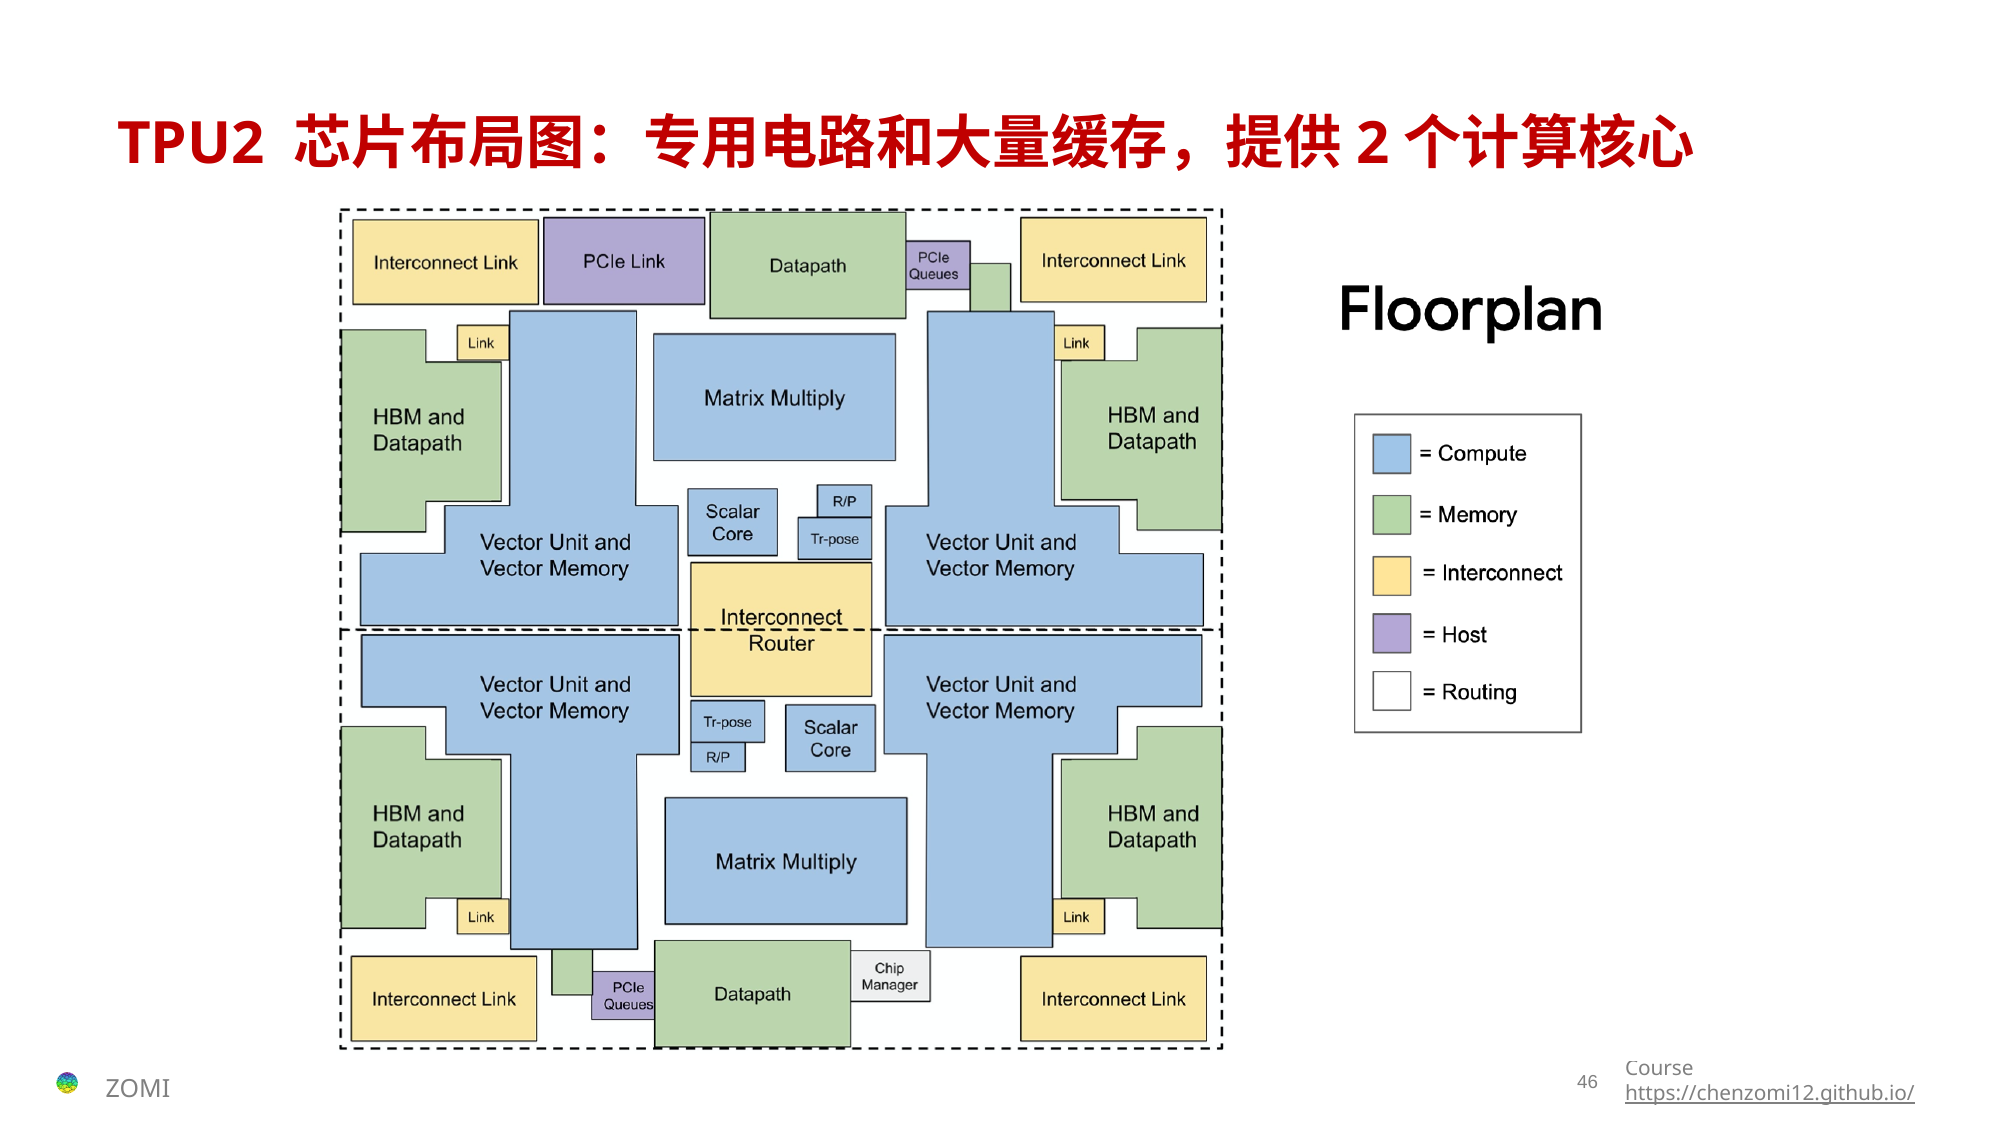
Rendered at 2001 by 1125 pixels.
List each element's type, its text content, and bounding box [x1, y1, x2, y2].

picture [315, 187, 1639, 1062]
title TPU2 芯片布局图：专用电路和大量缓存，提供2个计算核心 [102, 91, 1901, 189]
picture [57, 1073, 77, 1093]
